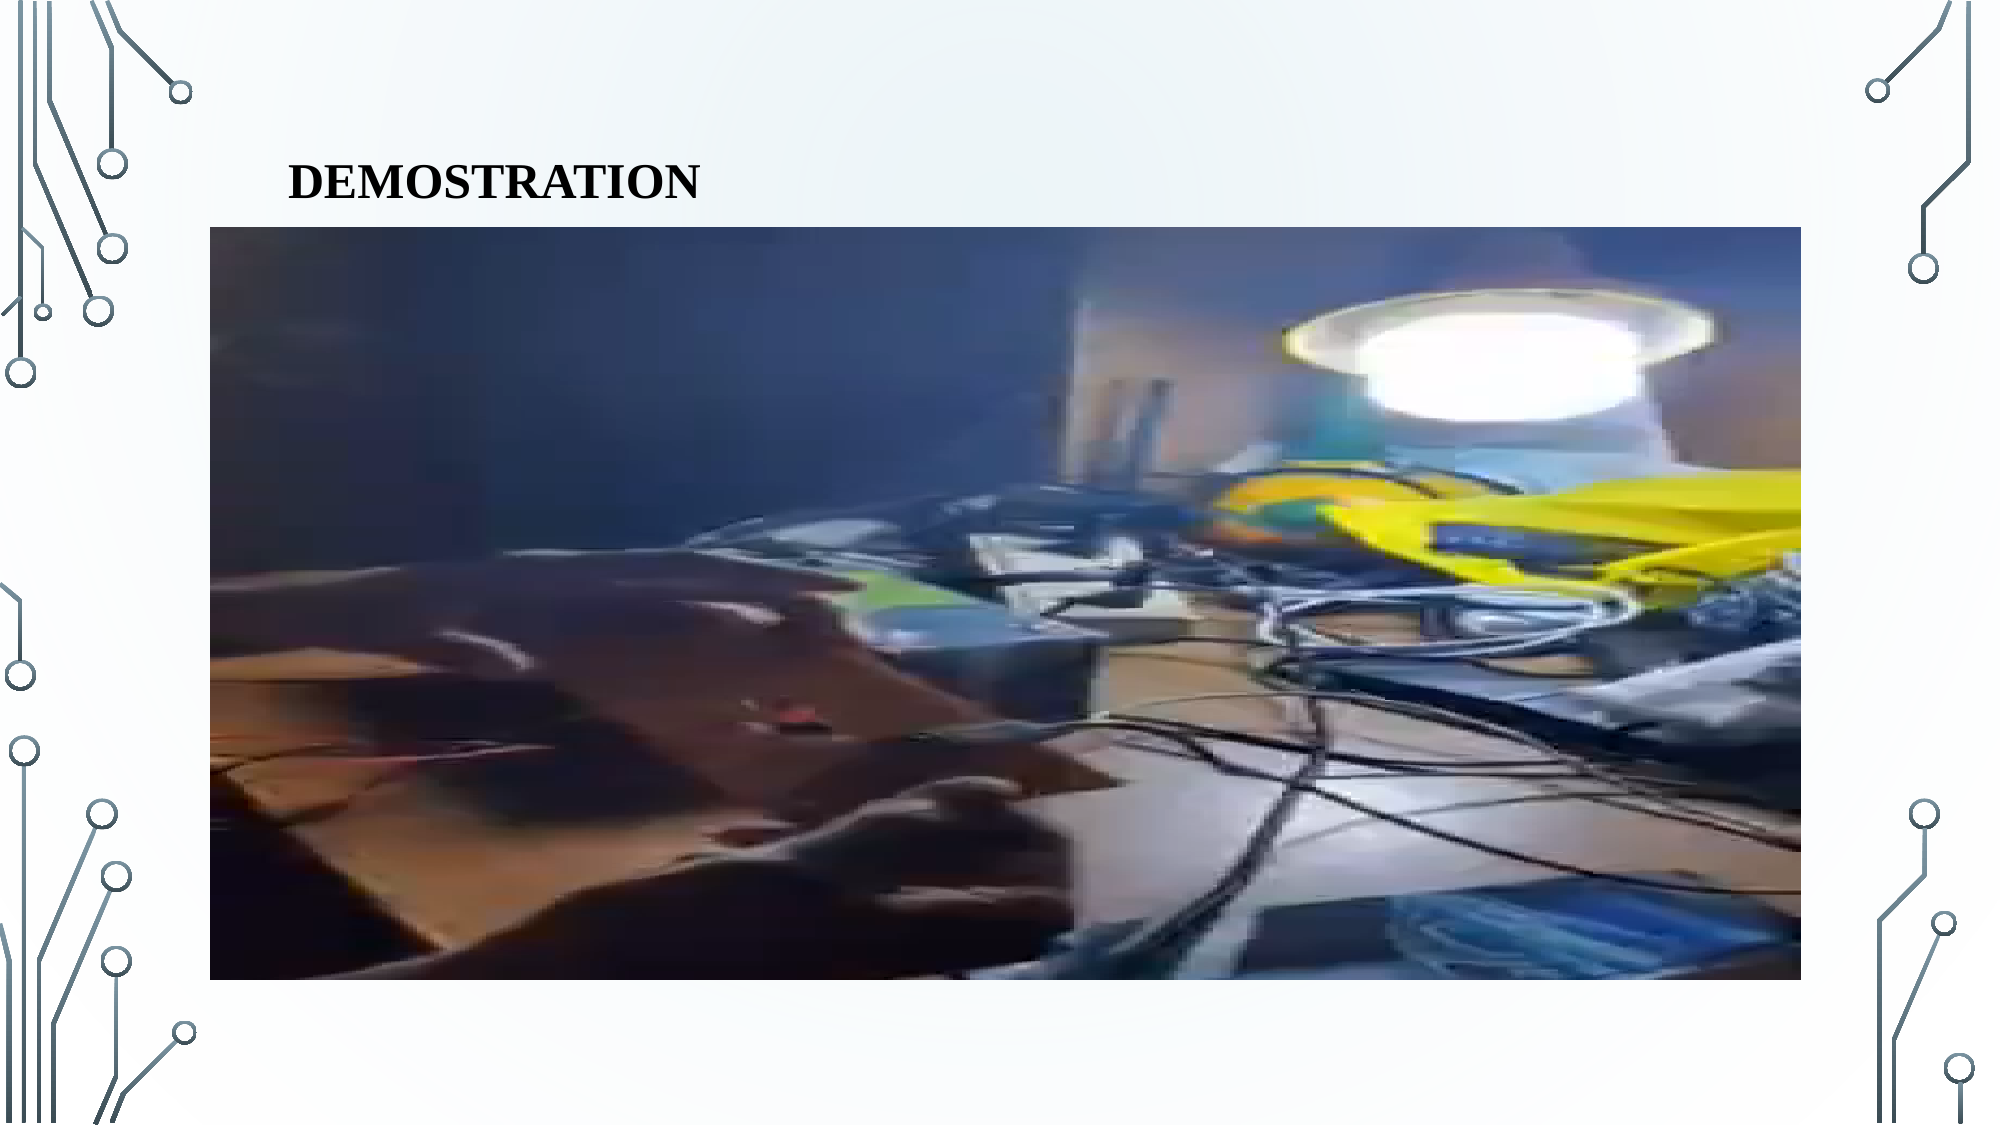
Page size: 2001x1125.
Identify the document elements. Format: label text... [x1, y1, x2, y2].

text_box DEMOSTRATION [273, 140, 816, 216]
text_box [209, 226, 1802, 981]
